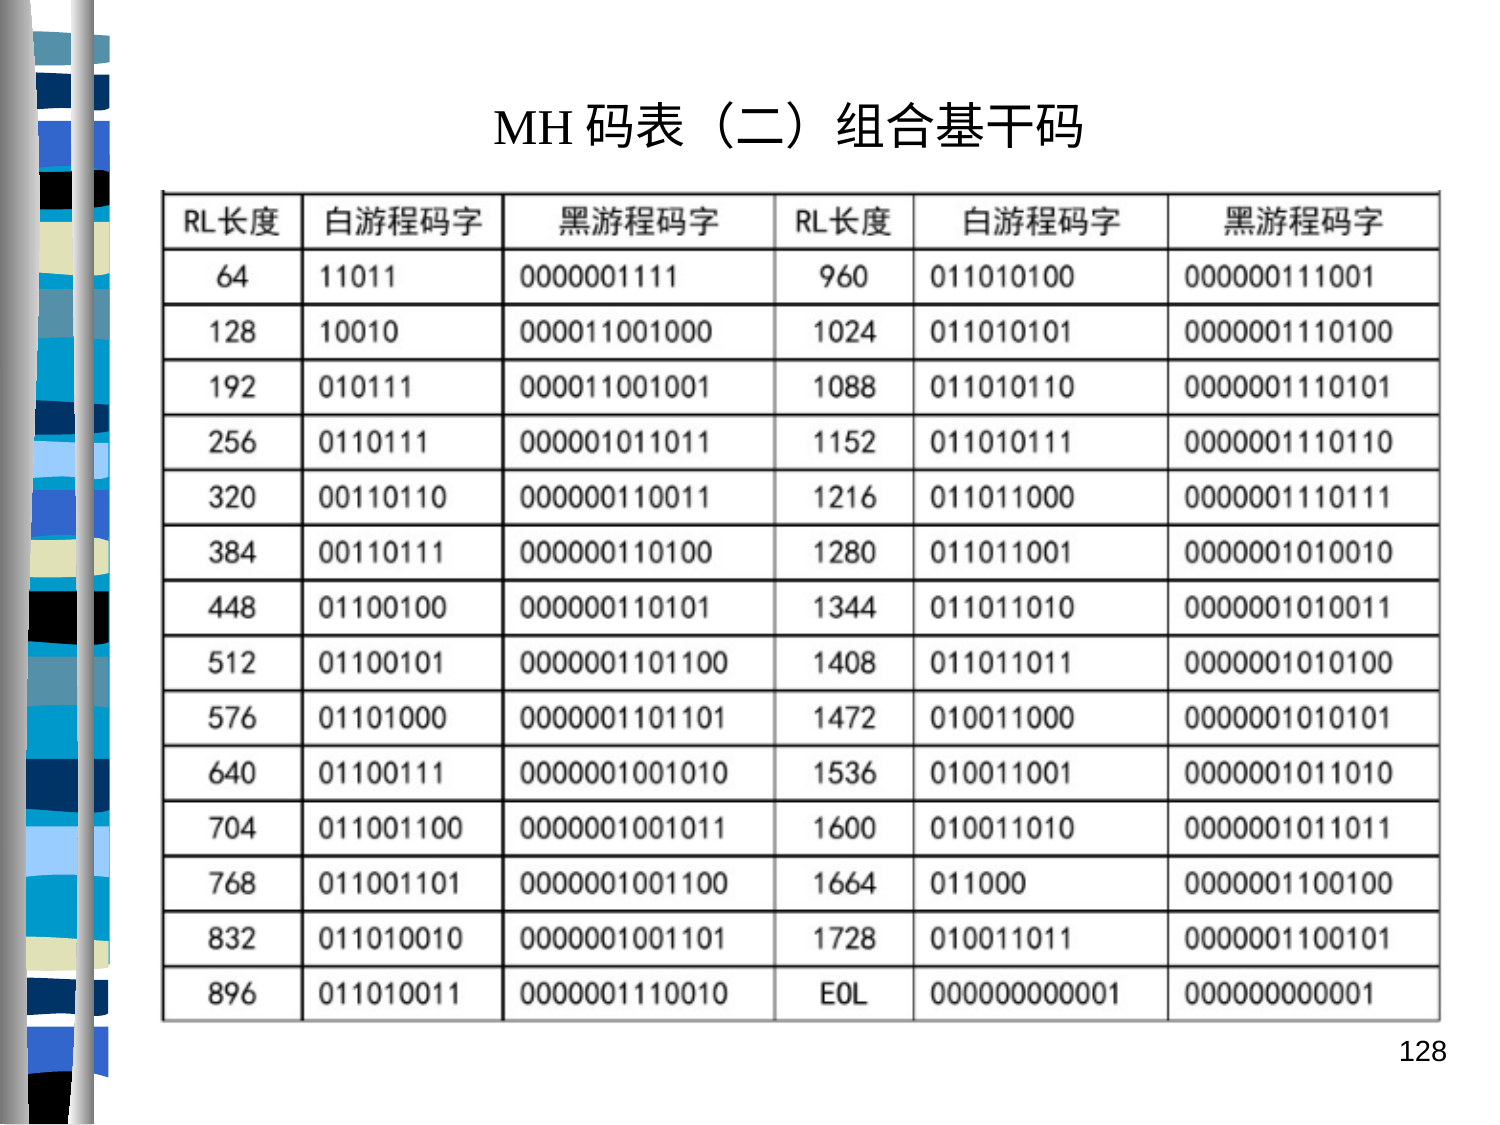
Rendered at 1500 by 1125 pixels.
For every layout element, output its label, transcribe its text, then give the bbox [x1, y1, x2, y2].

picture [159, 190, 1448, 1026]
slide_number 128 [1149, 1024, 1463, 1101]
text_box MH码表（二）组合基干码 [478, 86, 1211, 162]
